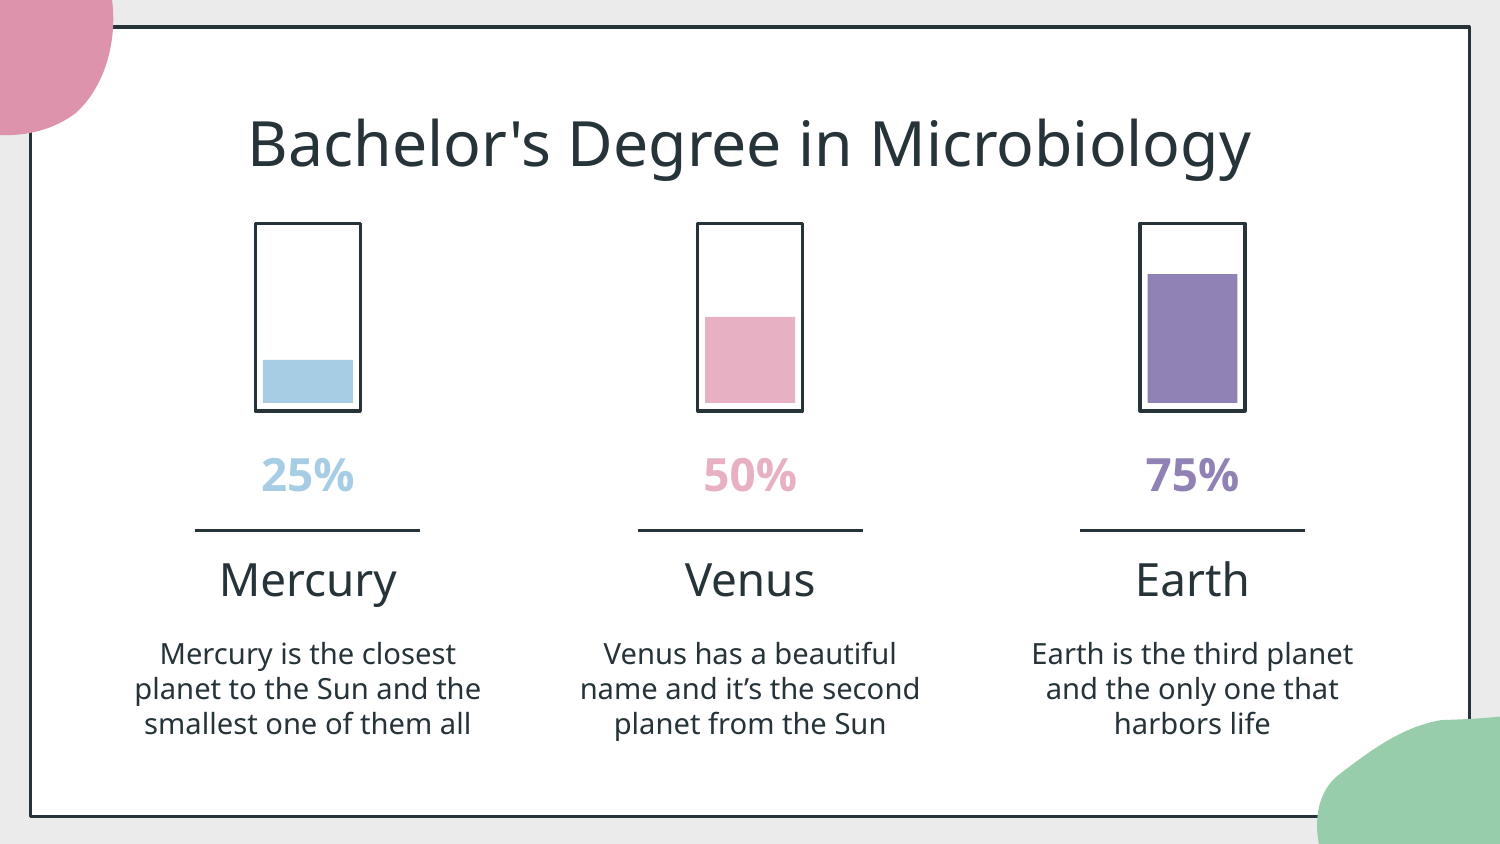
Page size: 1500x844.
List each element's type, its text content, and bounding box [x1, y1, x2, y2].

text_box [1139, 223, 1246, 412]
title Bachelor's Degree in Microbiology [116, 88, 1383, 194]
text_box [558, 440, 942, 756]
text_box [697, 223, 803, 412]
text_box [255, 223, 361, 412]
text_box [1001, 440, 1384, 756]
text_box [116, 440, 500, 756]
